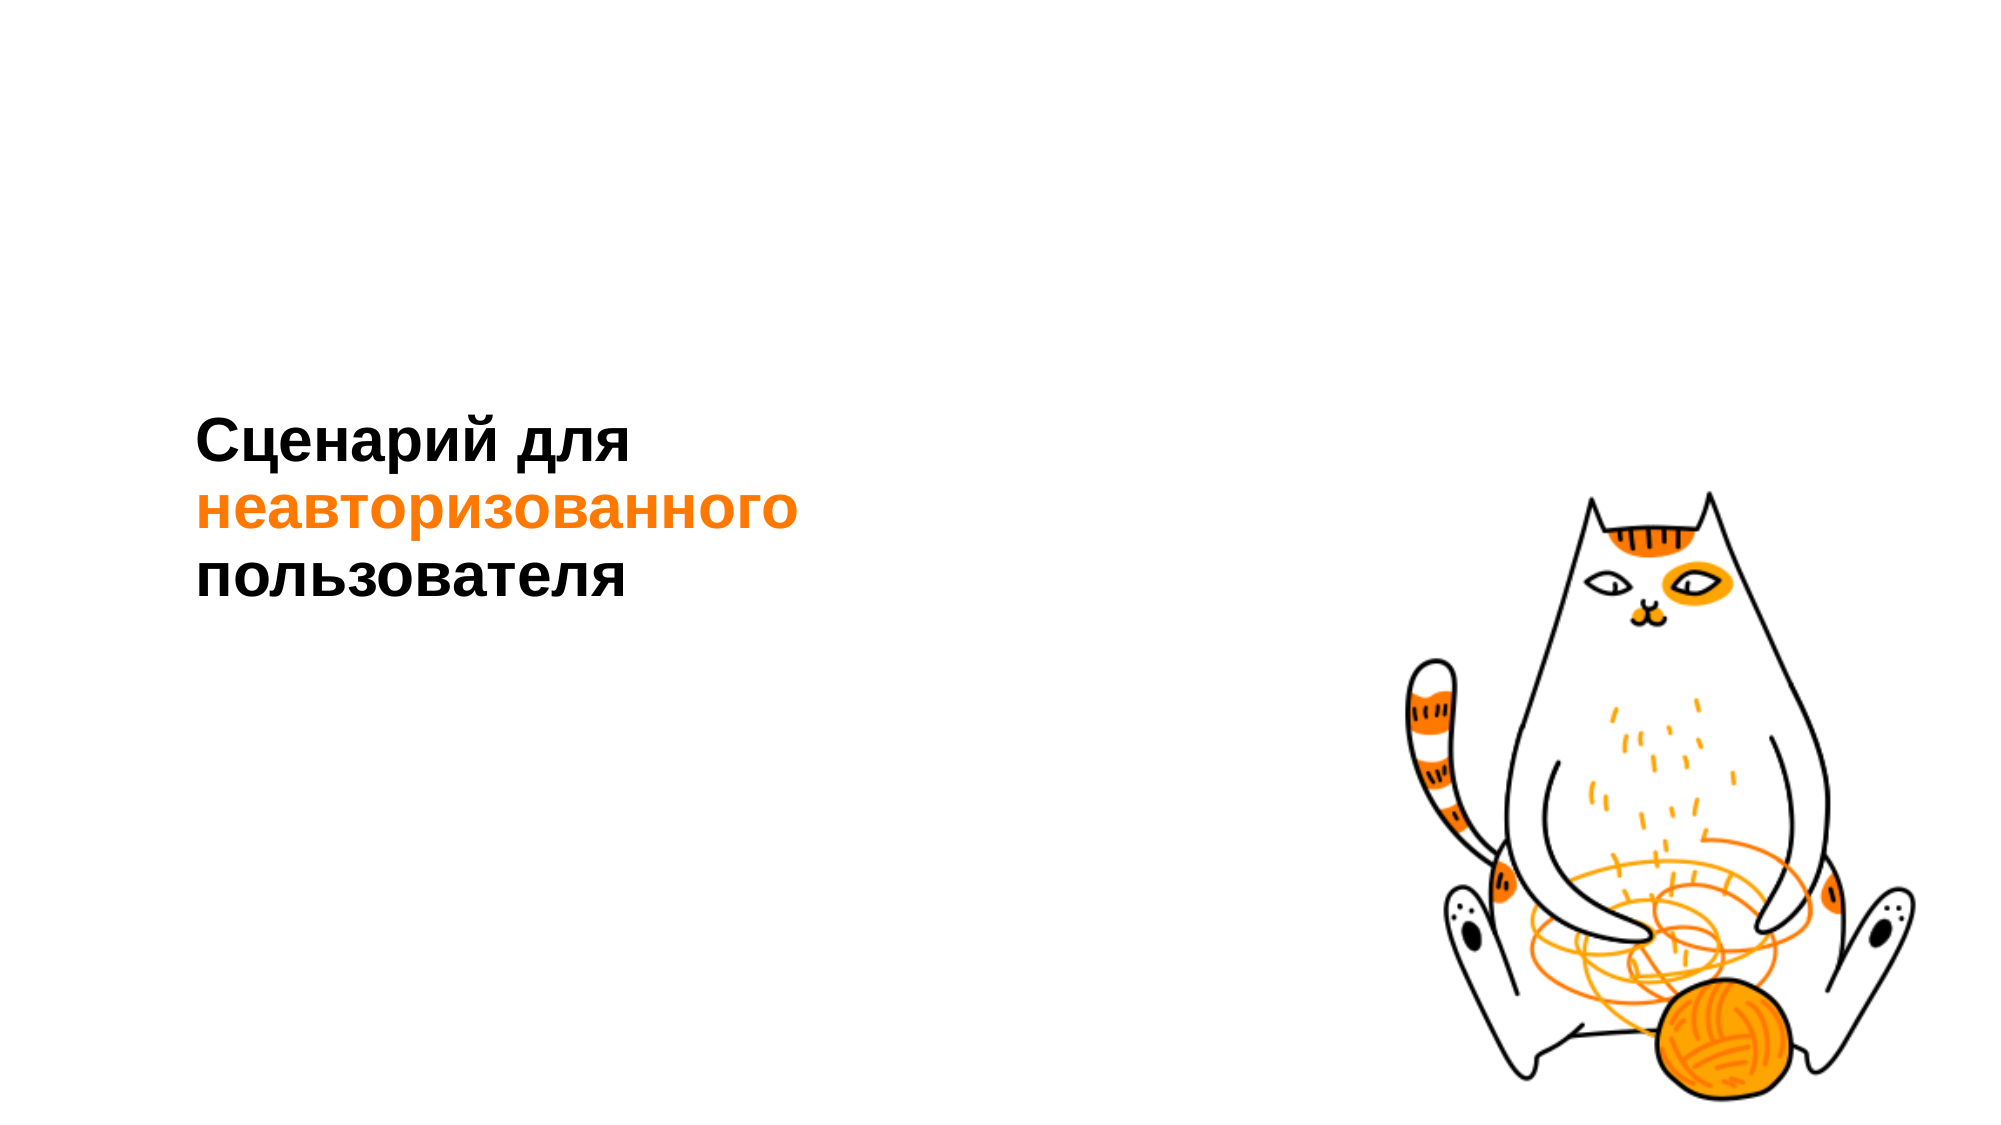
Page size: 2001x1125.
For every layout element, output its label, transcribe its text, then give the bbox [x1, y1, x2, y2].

title Сценарий для неавторизованного пользователя [180, 399, 1025, 618]
picture [1336, 429, 1977, 1125]
